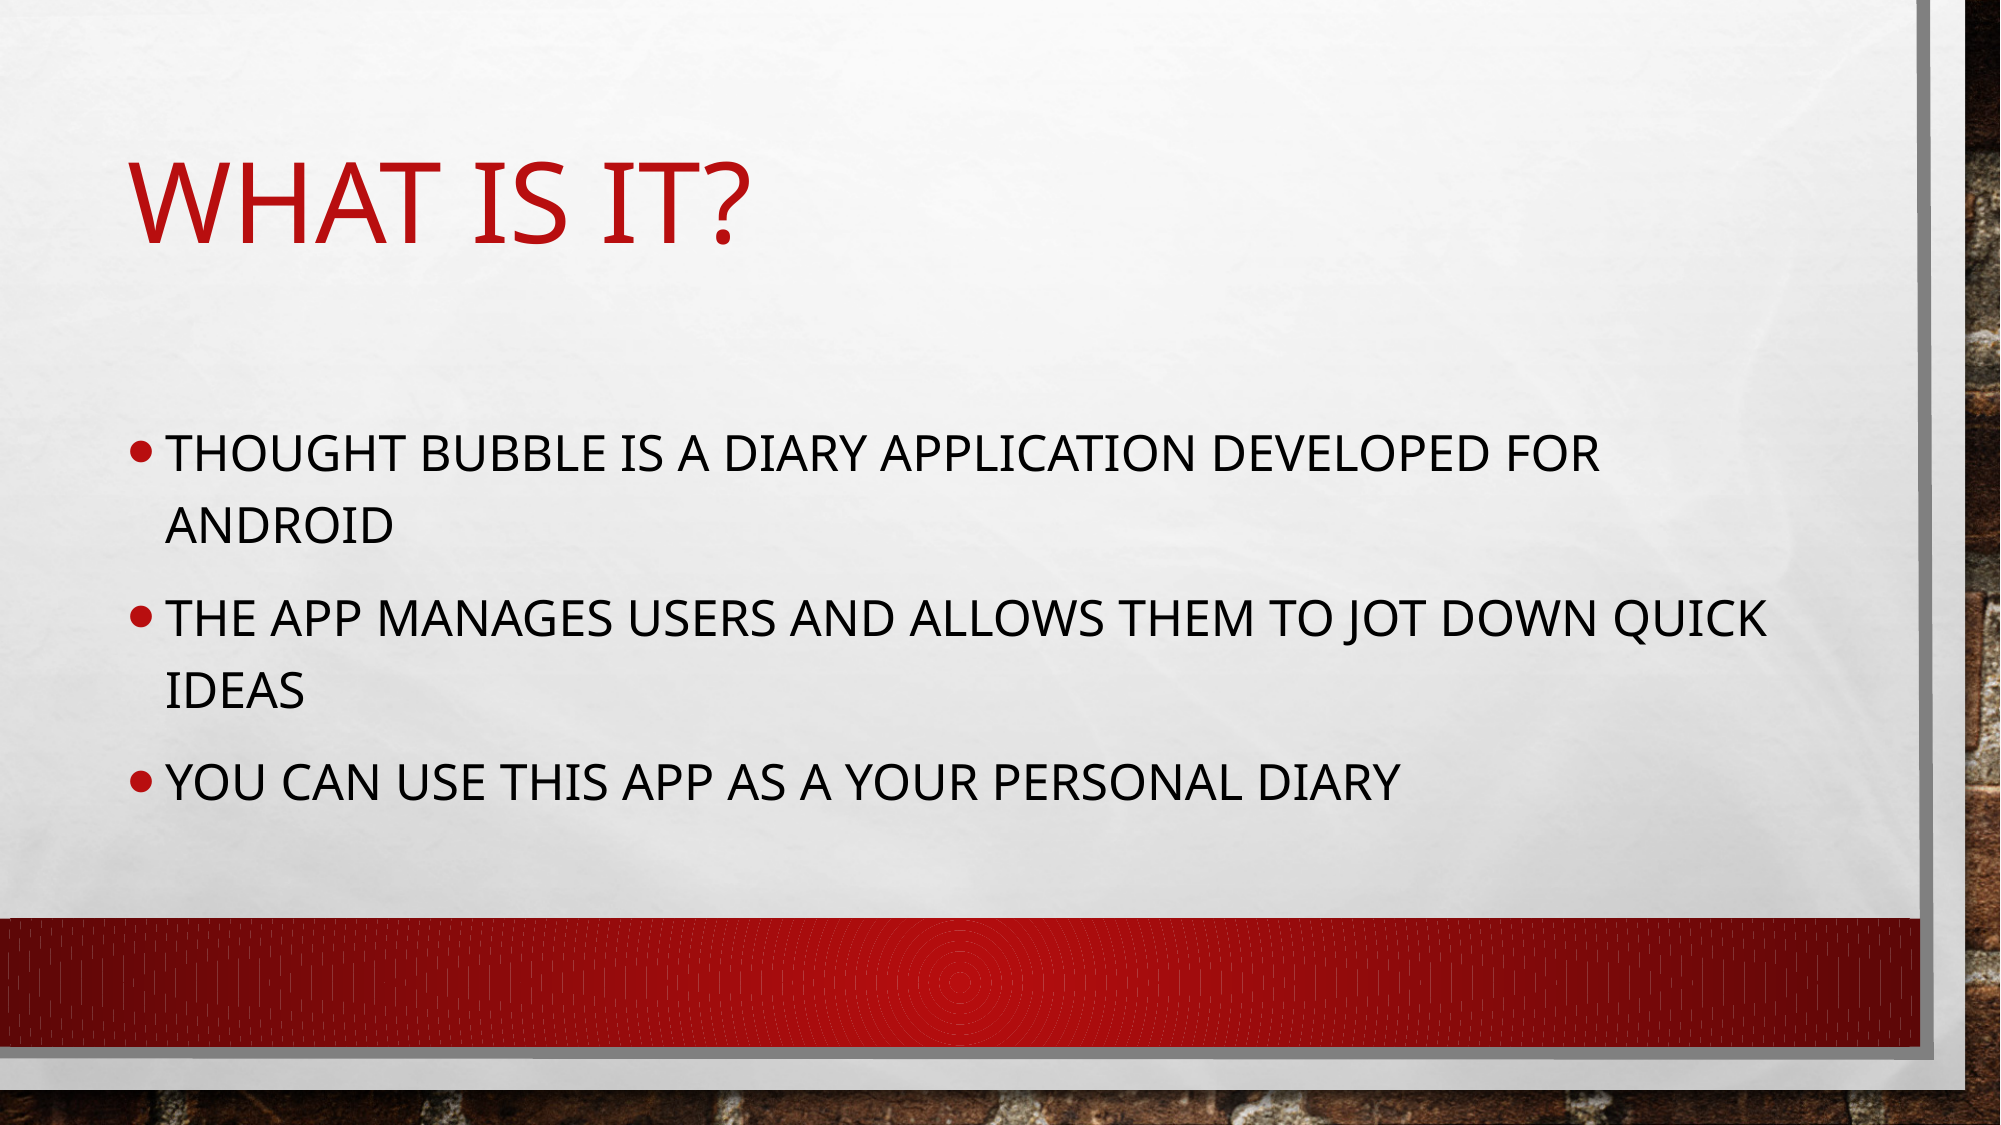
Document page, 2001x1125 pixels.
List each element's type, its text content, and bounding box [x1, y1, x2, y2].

title What is it? [112, 112, 1818, 302]
picture [0, 0, 2000, 1125]
list Thought Bubble is a diary application developed for Android The app manages users and allows them to jot down quick ideas You can use this app as a your personal diary [112, 338, 1818, 882]
